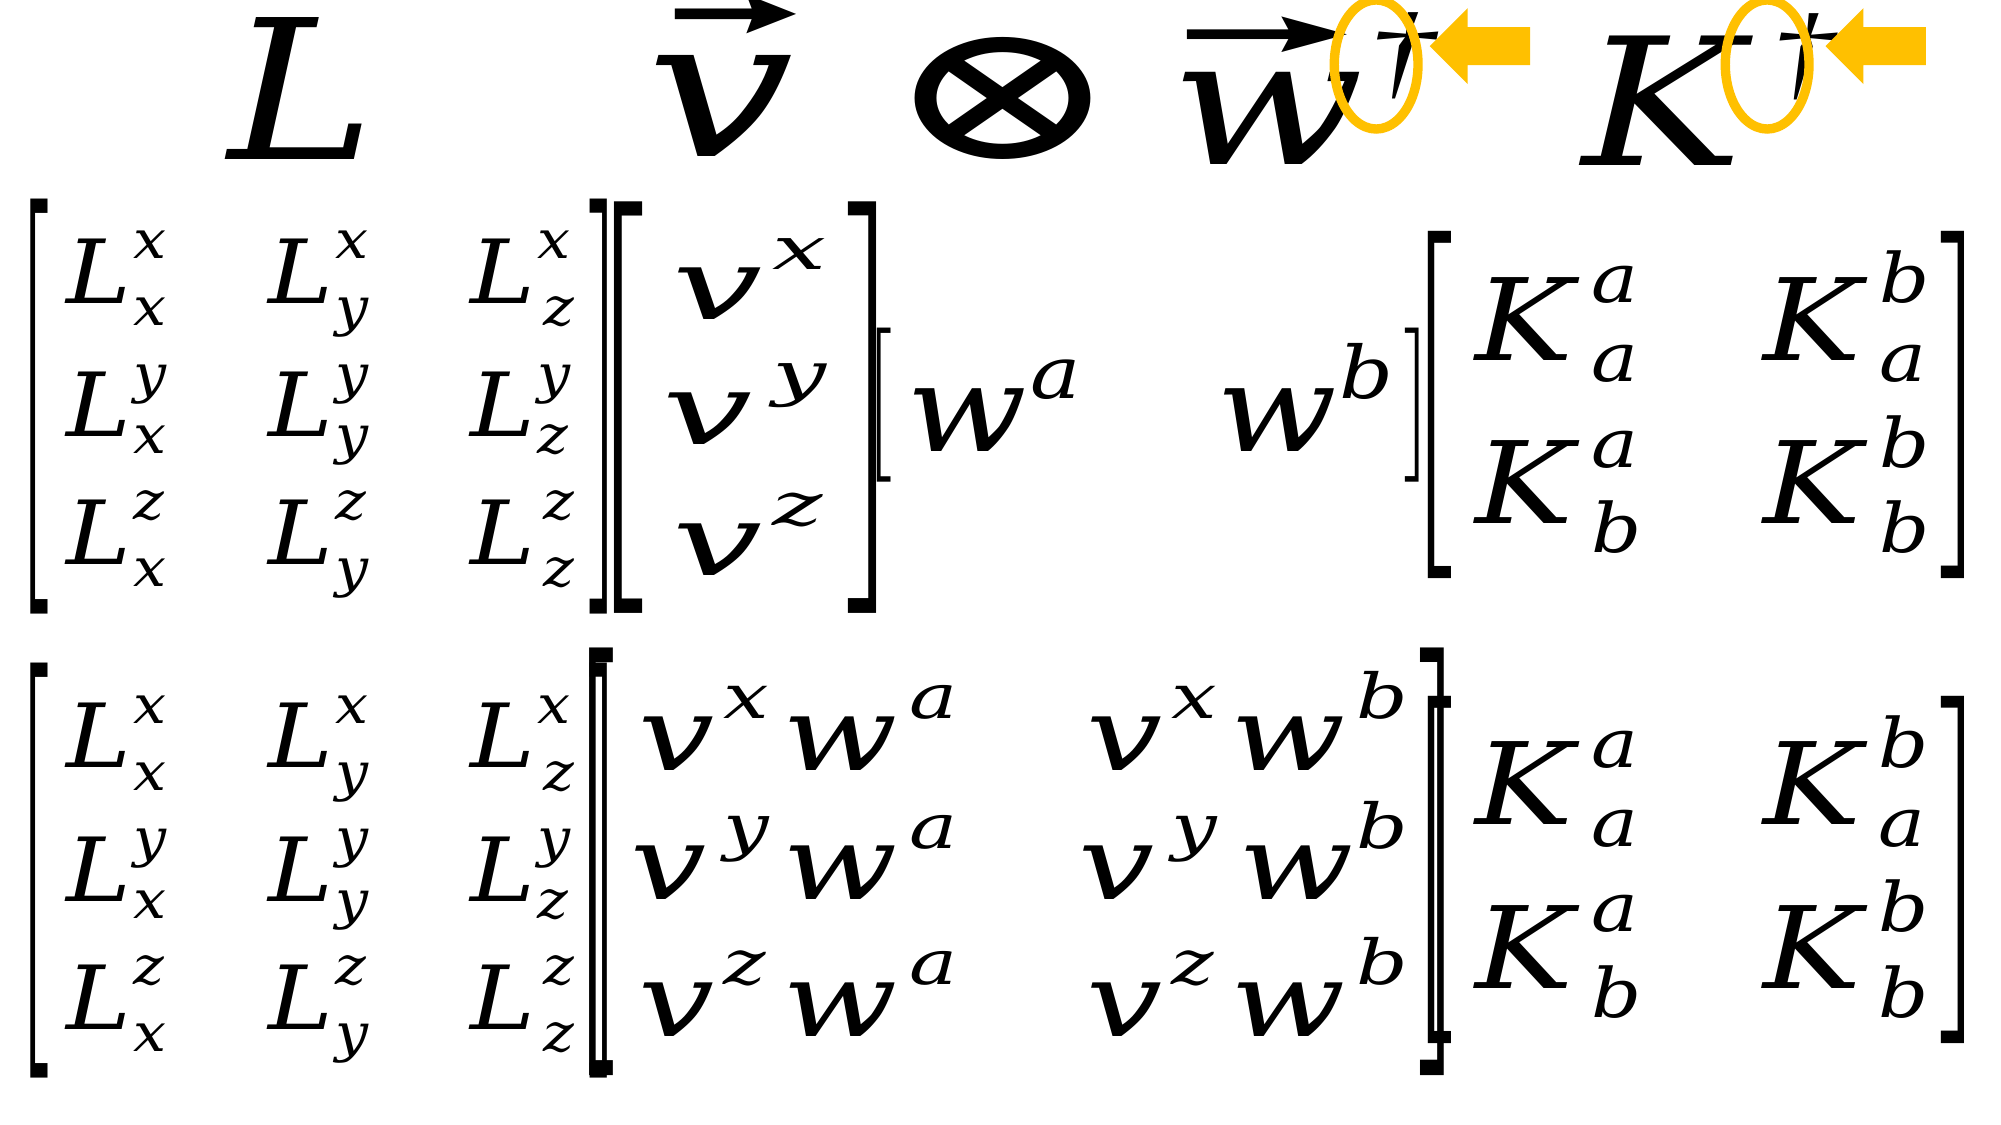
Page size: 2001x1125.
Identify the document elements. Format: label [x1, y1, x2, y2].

text_box [1725, 0, 1926, 130]
text_box [1334, 0, 1531, 130]
